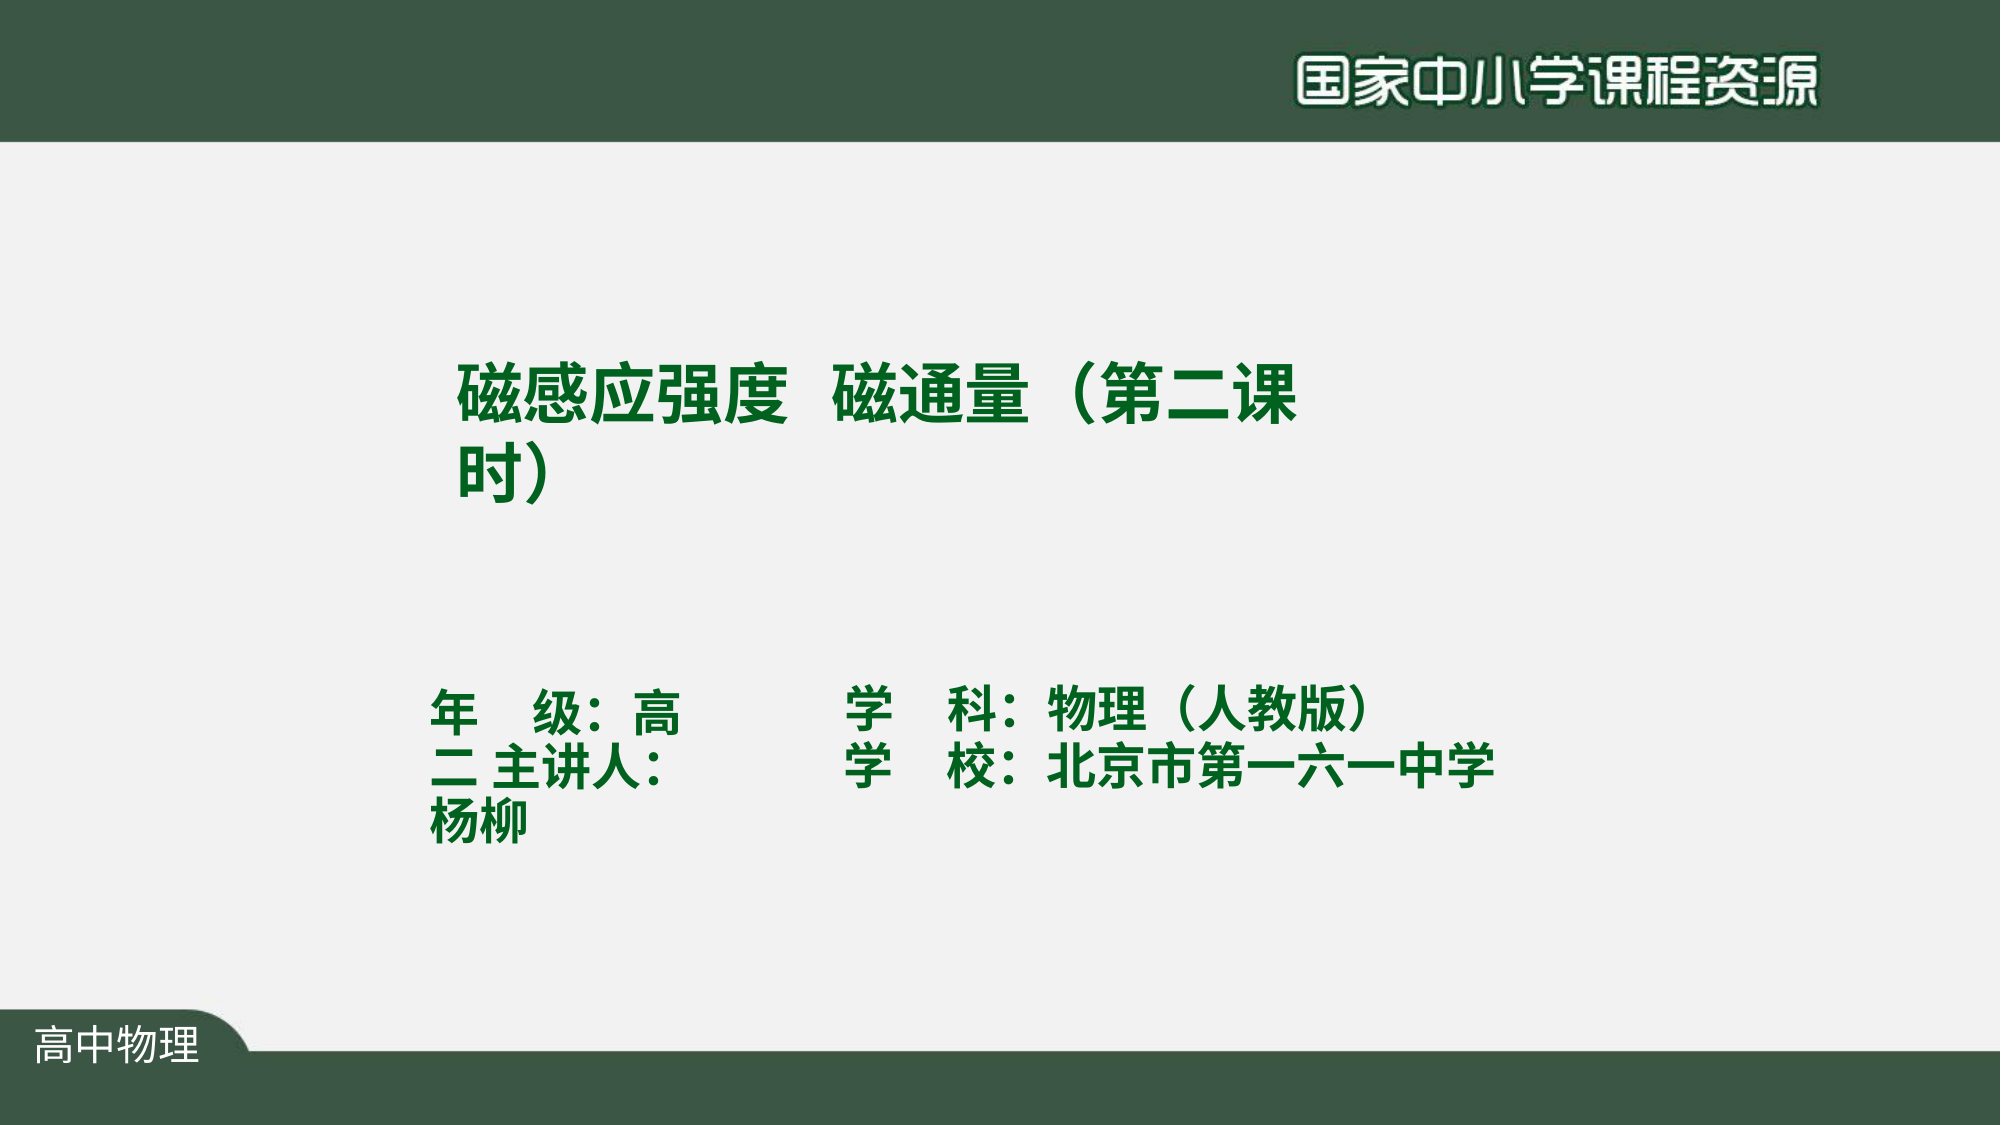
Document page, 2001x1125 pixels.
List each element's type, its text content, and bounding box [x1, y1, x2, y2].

picture [0, 0, 2000, 1125]
footer 高中物理 [31, 1013, 202, 1125]
text_box 学 科：物理（人教版） 学 校：北京市第一六一中学 [841, 678, 1498, 795]
title 磁感应强度 磁通量（第二课时） [454, 350, 1432, 541]
text_box 年 级：高二 主讲人：杨柳 [427, 678, 733, 850]
